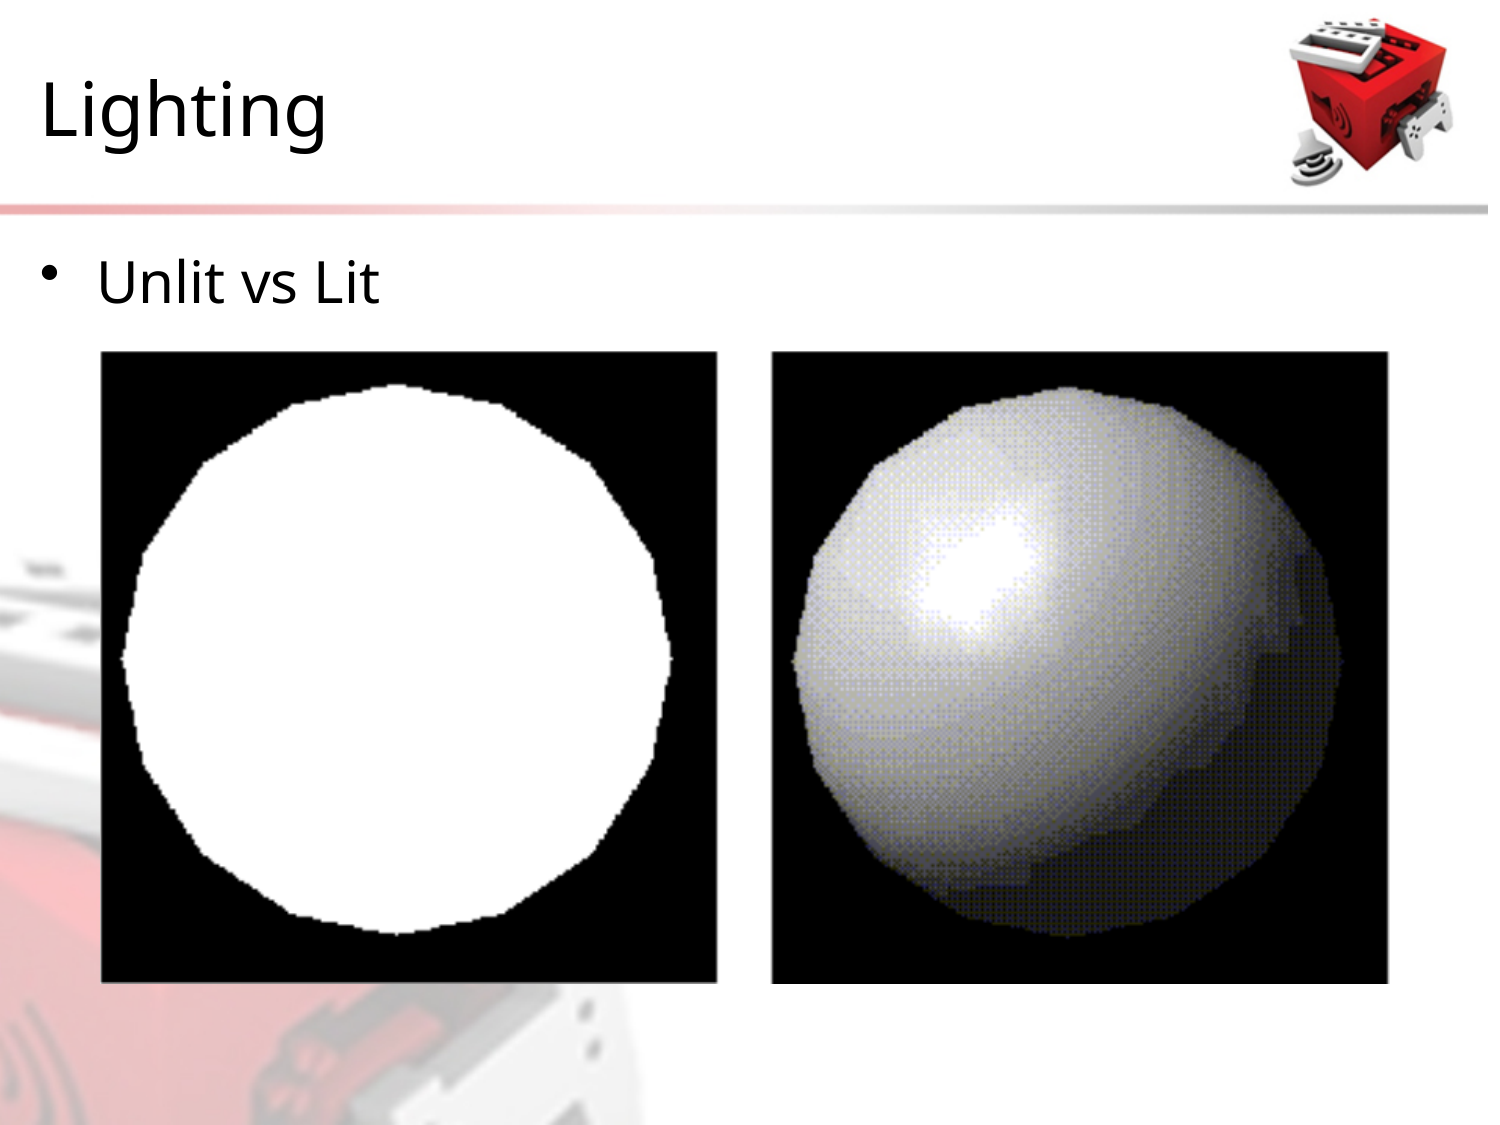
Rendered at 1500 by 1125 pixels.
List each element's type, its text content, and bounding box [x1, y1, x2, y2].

title Lighting [24, 12, 1275, 200]
list Unlit vs Lit [24, 237, 1450, 1000]
picture [0, 1, 1488, 1125]
